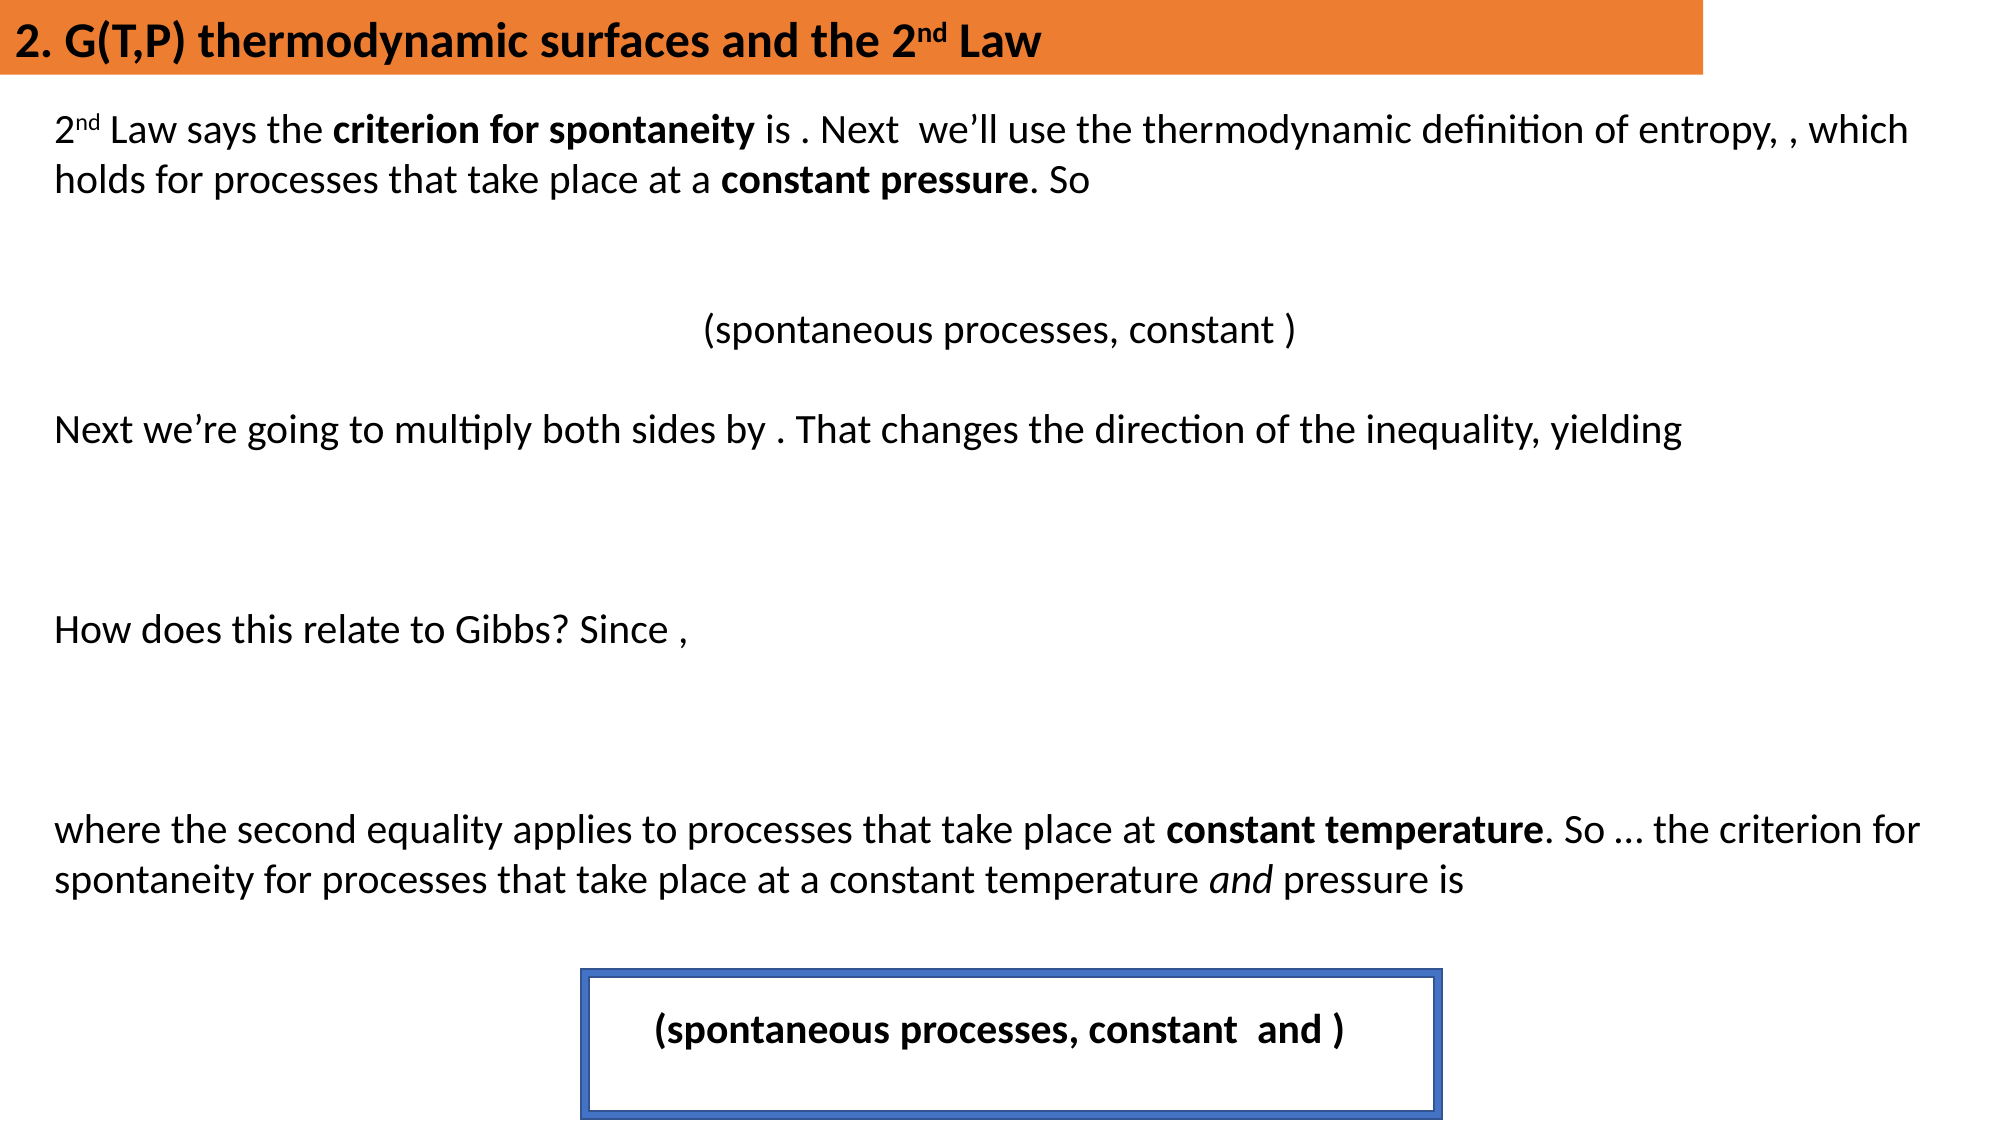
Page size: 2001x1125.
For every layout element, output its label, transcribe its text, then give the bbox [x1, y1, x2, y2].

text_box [39, 94, 1961, 1119]
text_box 2. G(T,P) thermodynamic surfaces and the 2nd Law [0, 0, 1704, 75]
